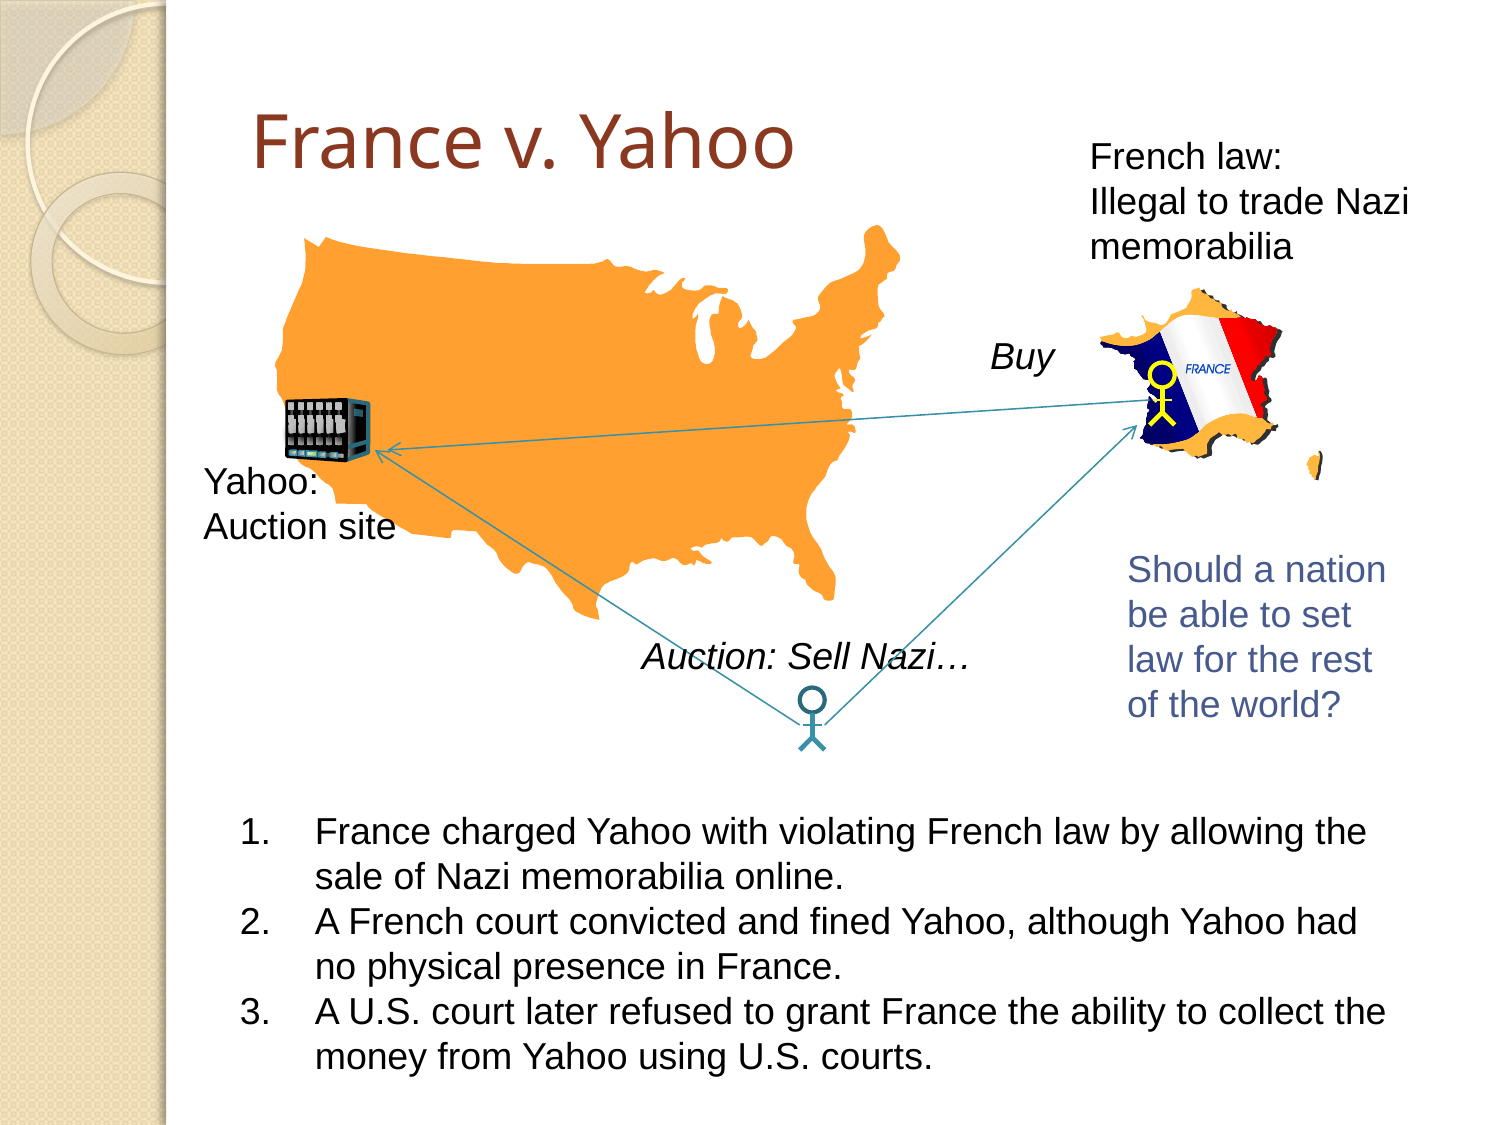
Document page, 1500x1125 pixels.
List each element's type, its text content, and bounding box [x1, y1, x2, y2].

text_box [799, 687, 825, 751]
text_box Buy [975, 324, 1070, 385]
text_box France charged Yahoo with violating French law by allowing the sale of Nazi memorabilia online. A French court convicted and fined Yahoo, although Yahoo had no physical presence in France. A U.S. court later refused to grant France the ability to collect the money from Yahoo using U.S. courts. [224, 799, 1413, 1085]
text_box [386, 399, 1150, 451]
text_box Yahoo: Auction site [188, 449, 367, 555]
picture [1099, 287, 1323, 481]
text_box Should a nation be able to set law for the rest of the world? [1141, 537, 1413, 733]
text_box Auction: Sell Nazi… [807, 624, 817, 684]
text_box [275, 224, 900, 445]
text_box French law: Illegal to trade Nazi memorabilia [1074, 124, 1425, 275]
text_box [286, 399, 369, 461]
text_box [807, 462, 817, 506]
text_box [807, 522, 817, 592]
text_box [824, 424, 1138, 726]
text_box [1149, 362, 1175, 426]
title France v. Yahoo [235, 45, 1466, 233]
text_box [374, 449, 800, 726]
